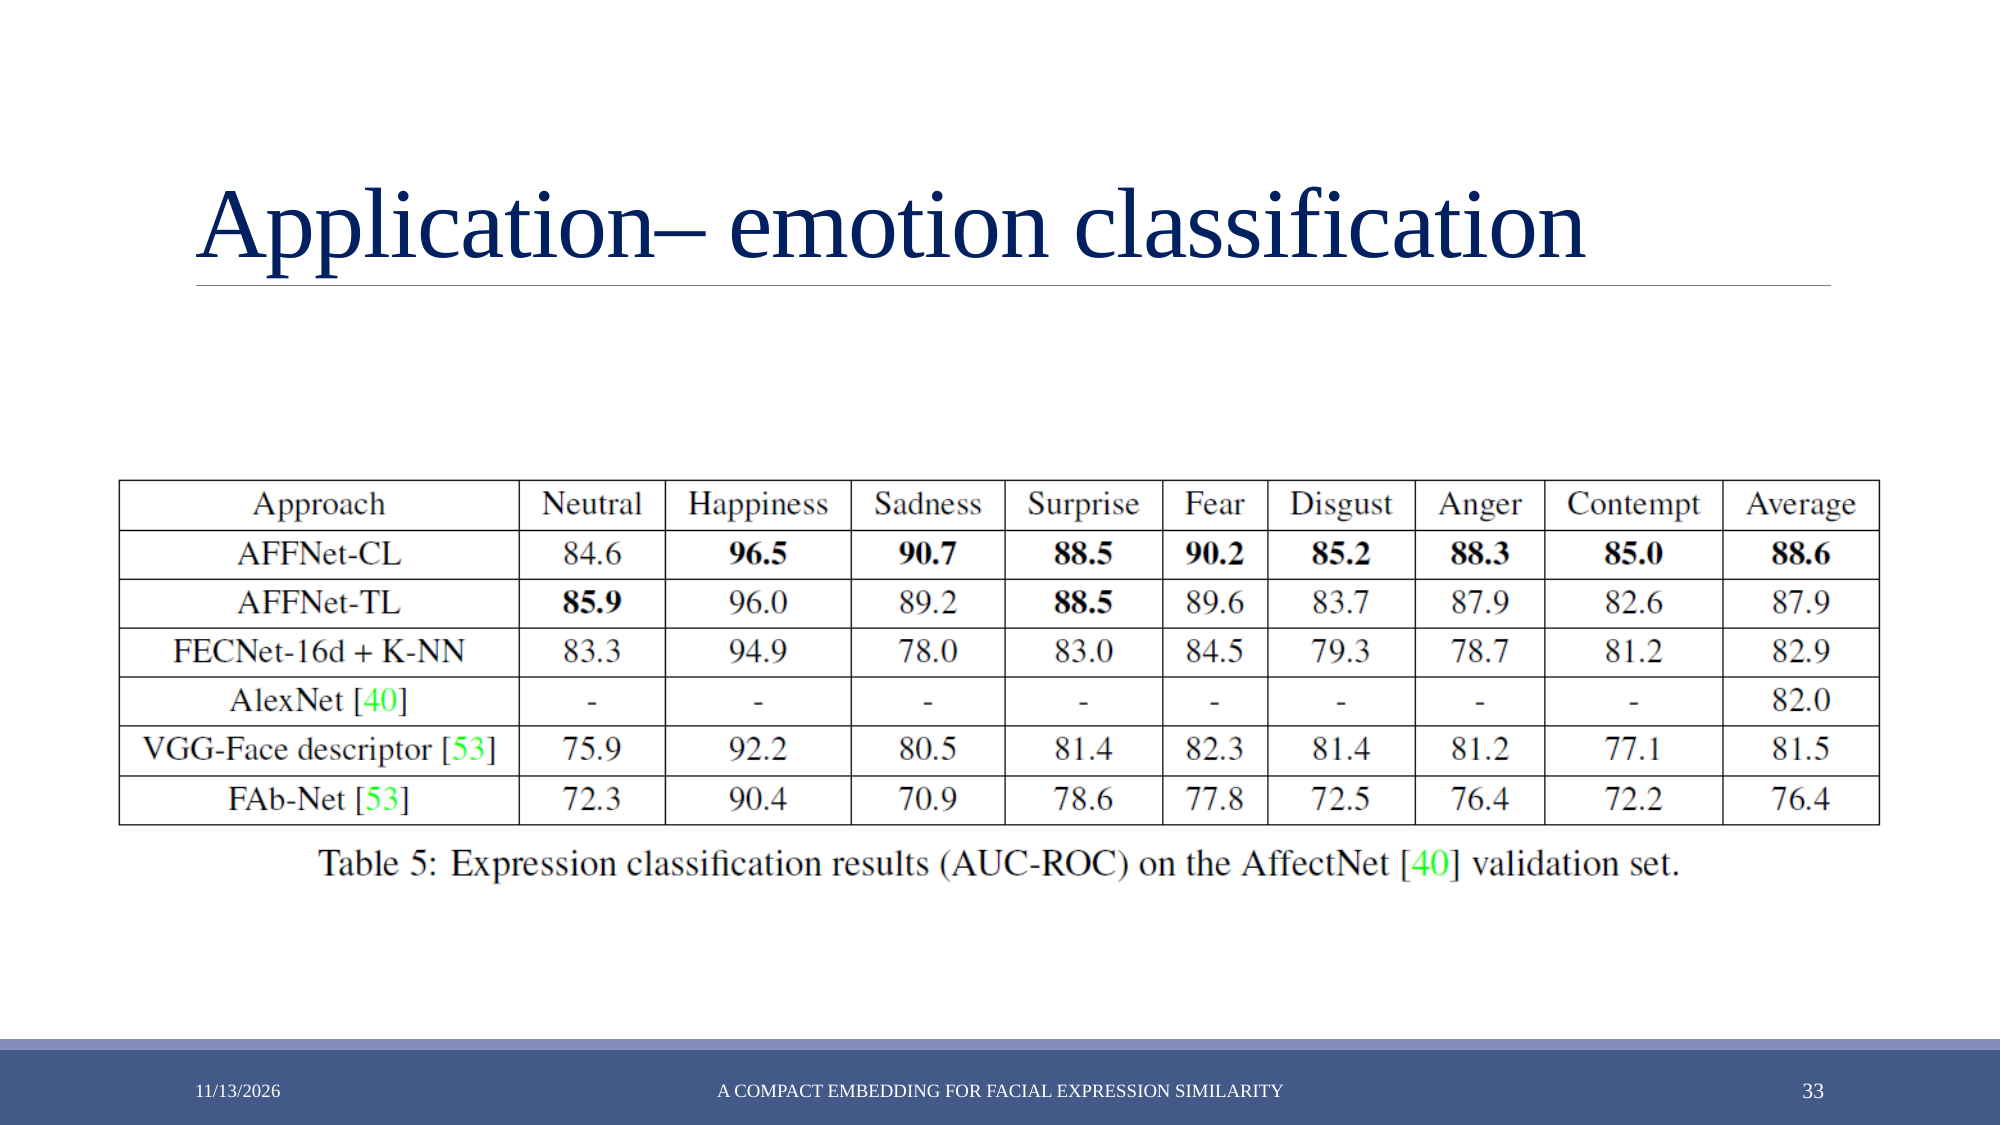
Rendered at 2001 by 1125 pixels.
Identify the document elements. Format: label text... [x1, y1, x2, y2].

title Application– emotion classification [180, 47, 1830, 285]
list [106, 467, 1894, 887]
slide_number 32 [1624, 1059, 1840, 1120]
footer A Compact Embedding for Facial Expression Similarity [604, 1059, 1396, 1120]
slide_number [180, 1059, 586, 1120]
